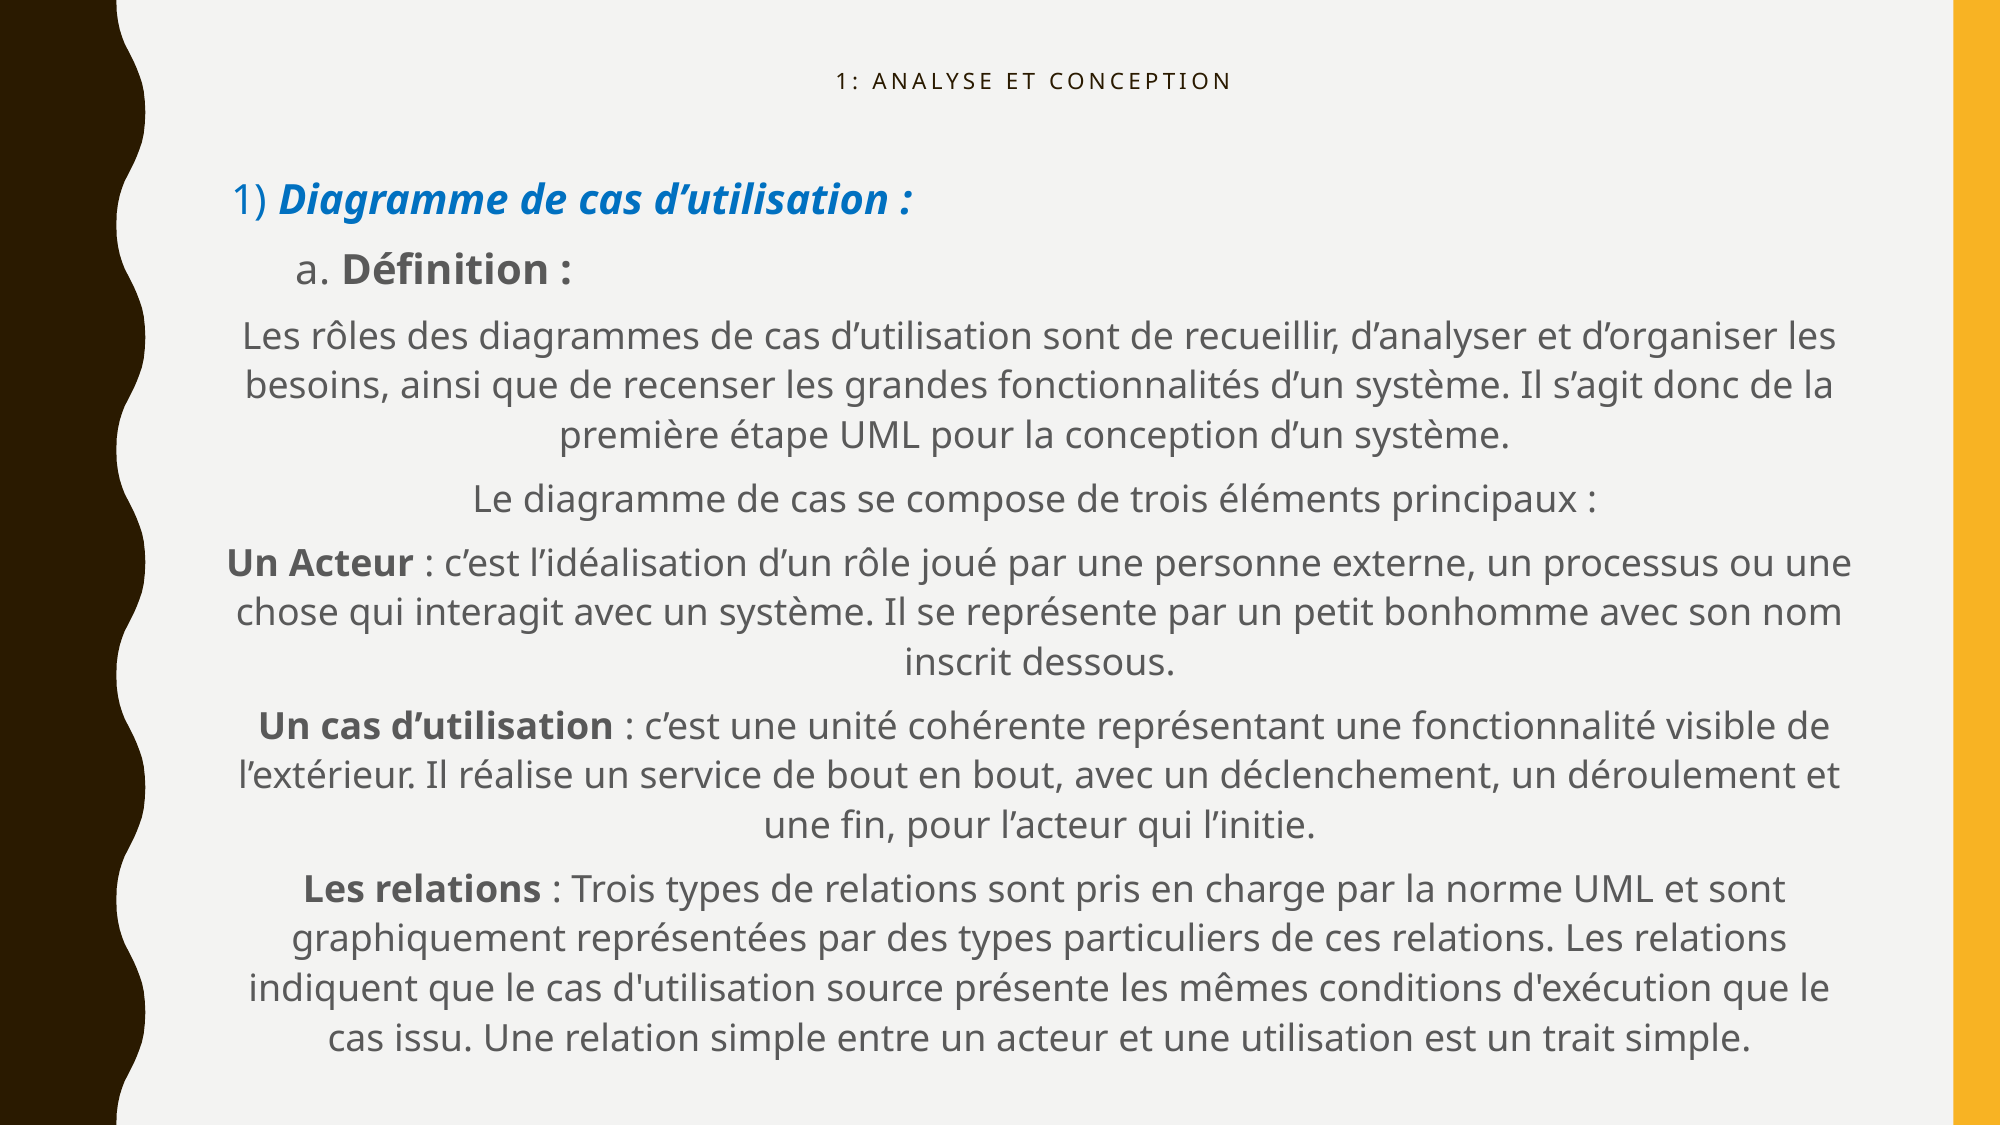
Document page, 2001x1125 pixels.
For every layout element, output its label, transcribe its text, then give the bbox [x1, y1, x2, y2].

title 1: Analyse et Conception [205, 62, 1875, 160]
list 1) Diagramme de cas d’utilisation : a. Définition : Les rôles des diagrammes de cas d’utilisation sont de recueillir, d’analyser et d’organiser les besoins, ainsi que de recenser les grandes fonctionnalités d’un système. Il s’agit donc de la première étape UML pour la conception d’un système. Le diagramme de cas se compose de trois éléments principaux : Un Acteur : c’est l’idéalisation d’un rôle joué par une personne externe, un processus ou une chose qui interagit avec un système. Il se représente par un petit bonhomme avec son nom inscrit dessous. Un cas d’utilisation : c’est une unité cohérente représentant une fonctionnalité visible de l’extérieur. Il réalise un service de bout en bout, avec un déclenchement, un déroulement et une fin, pour l’acteur qui l’initie. Les relations : Trois types de relations sont pris en charge par la norme UML et sont graphiquement représentées par des types particuliers de ces relations. Les relations indiquent que le cas d'utilisation source présente les mêmes conditions d'exécution que le cas issu. Une relation simple entre un acteur et une utilisation est un trait simple. [205, 160, 1875, 1115]
